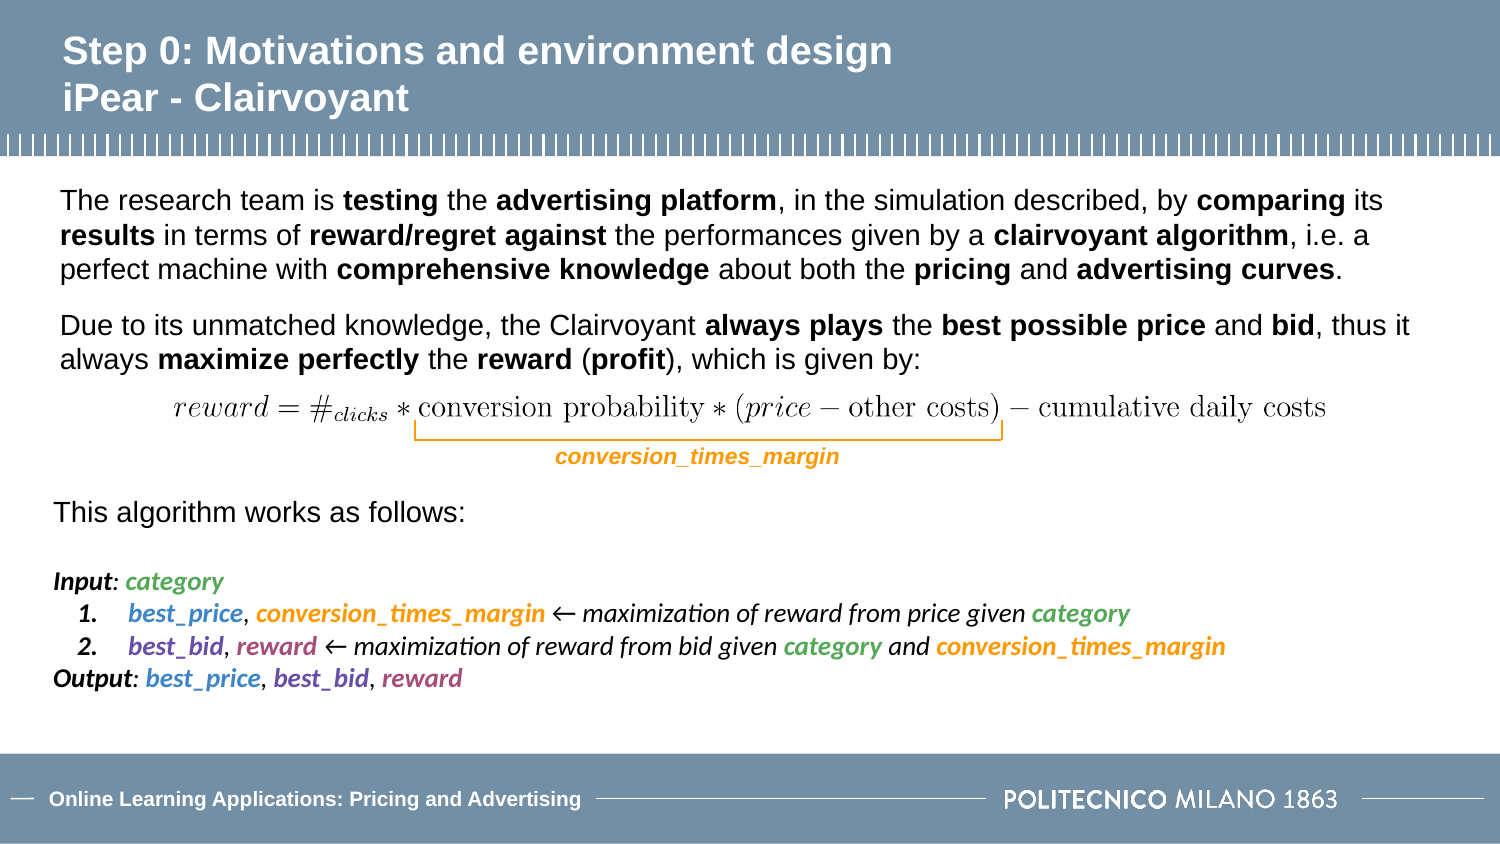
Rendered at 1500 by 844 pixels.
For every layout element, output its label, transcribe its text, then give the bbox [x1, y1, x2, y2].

picture [174, 392, 1326, 424]
text_box conversion_times_margin [462, 448, 933, 471]
text_box Due to its unmatched knowledge, the Clairvoyant always plays the best possible price and bid, thus it always maximize perfectly the reward (profit), which is given by: [44, 290, 1466, 387]
picture [999, 780, 1342, 817]
title Step 0: Motivations and environment design iPear - Clairvoyant [47, 17, 1455, 121]
text_box The research team is testing the advertising platform, in the simulation described, by comparing its results in terms of reward/regret against the performances given by a clairvoyant algorithm, i.e. a perfect machine with comprehensive knowledge about both the pricing and advertising curves. [44, 165, 1466, 290]
text_box This algorithm works as follows: Input: category best_price, conversion_times_margin ← maximization of reward from price given category best_bid, reward ← maximization of reward from bid given category and conversion_times_margin Output: best_price, best_bid, reward [38, 478, 1455, 708]
